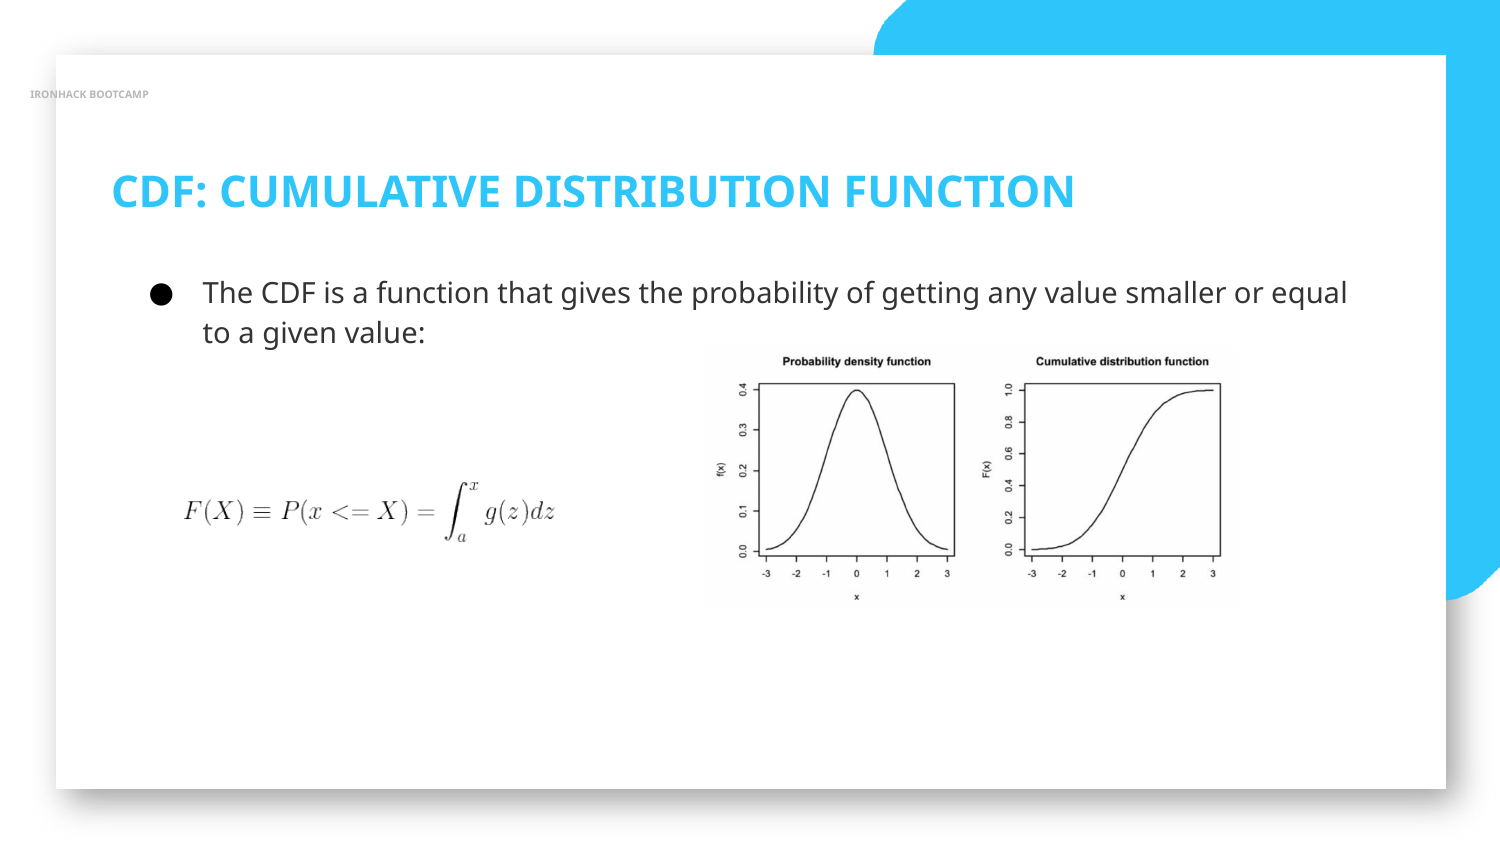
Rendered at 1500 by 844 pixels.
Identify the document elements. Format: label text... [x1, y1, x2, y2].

text_box CDF: CUMULATIVE DISTRIBUTION FUNCTION [96, 149, 1417, 266]
picture [0, 0, 1500, 844]
text_box The CDF is a function that gives the probability of getting any value smaller or equal to a given value: [112, 253, 1384, 364]
text_box IRONHACK BOOTCAMP [15, 71, 354, 108]
